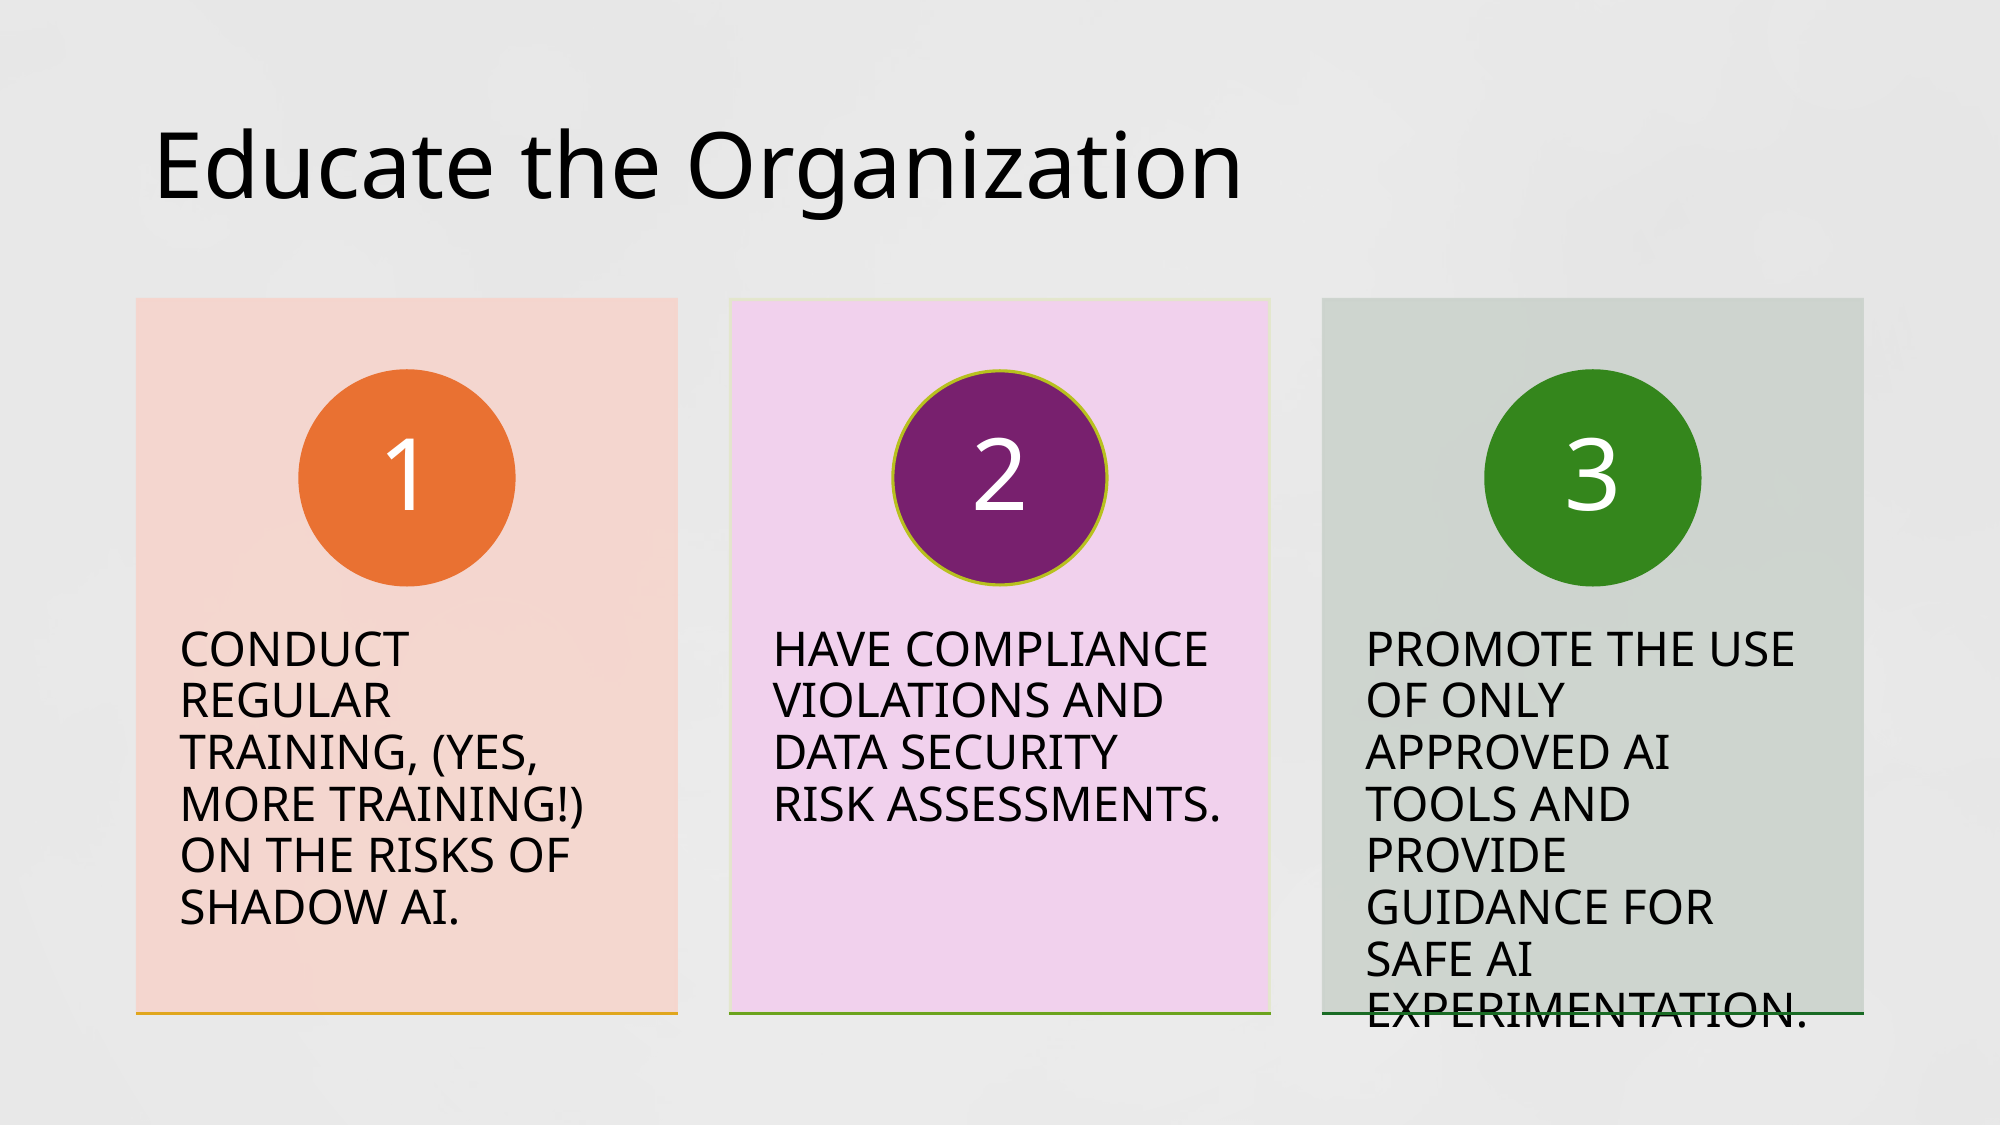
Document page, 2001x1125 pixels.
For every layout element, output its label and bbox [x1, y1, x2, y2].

list [136, 298, 1863, 1014]
picture [0, 0, 2000, 1125]
